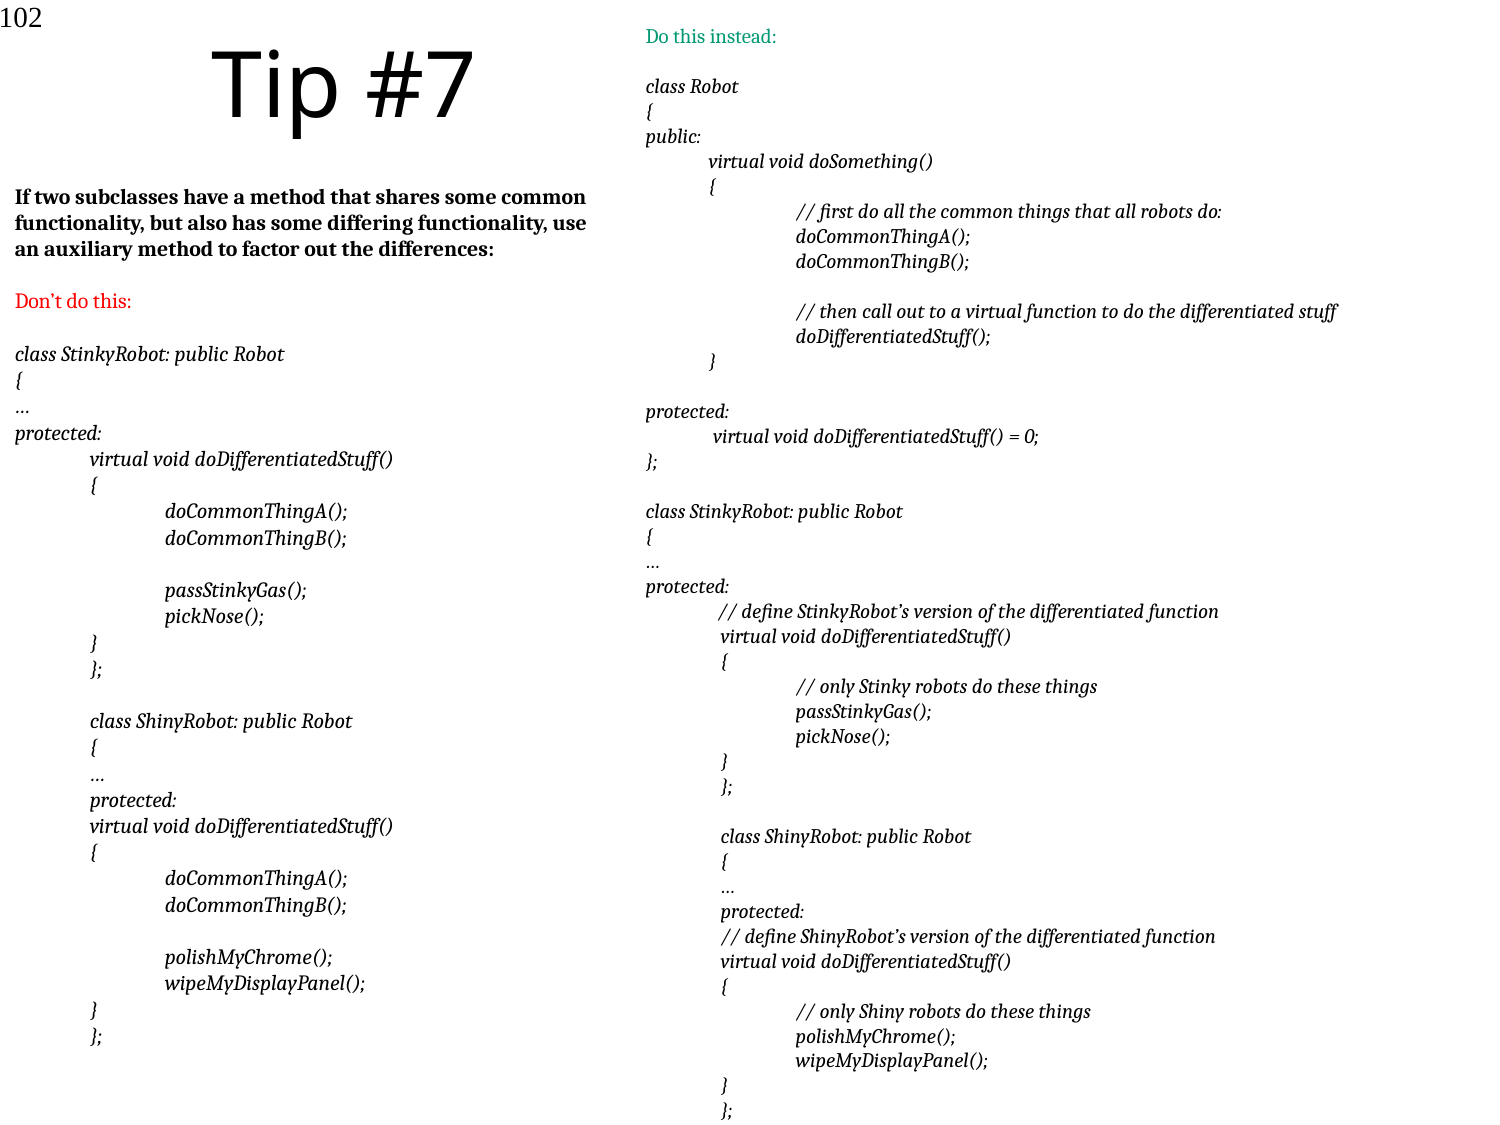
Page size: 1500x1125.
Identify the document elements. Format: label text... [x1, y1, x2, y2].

slide_number 102 [0, 0, 58, 66]
text_box If two subclasses have a method that shares some common functionality, but also has some differing functionality, use an auxiliary method to factor out the differences: Don’t do this: class StinkyRobot: public Robot { … protected: virtual void doDifferentiatedStuff() { doCommonThingA(); doCommonThingB(); passStinkyGas(); pickNose(); } }; class ShinyRobot: public Robot { … protected: virtual void doDifferentiatedStuff() { doCommonThingA(); doCommonThingB(); polishMyChrome(); wipeMyDisplayPanel(); } }; [0, 174, 630, 1082]
text_box Do this instead: class Robot { public: virtual void doSomething() { // first do all the common things that all robots do: doCommonThingA(); doCommonThingB(); // then call out to a virtual function to do the differentiated stuff doDifferentiatedStuff(); } protected: virtual void doDifferentiatedStuff() = 0; }; class StinkyRobot: public Robot { … protected: // define StinkyRobot’s version of the differentiated function virtual void doDifferentiatedStuff() { // only Stinky robots do these things passStinkyGas(); pickNose(); } }; class ShinyRobot: public Robot { … protected: // define ShinyRobot’s version of the differentiated function virtual void doDifferentiatedStuff() { // only Shiny robots do these things polishMyChrome(); wipeMyDisplayPanel(); } }; [630, 0, 1500, 1125]
title Tip #7 [112, 0, 577, 174]
